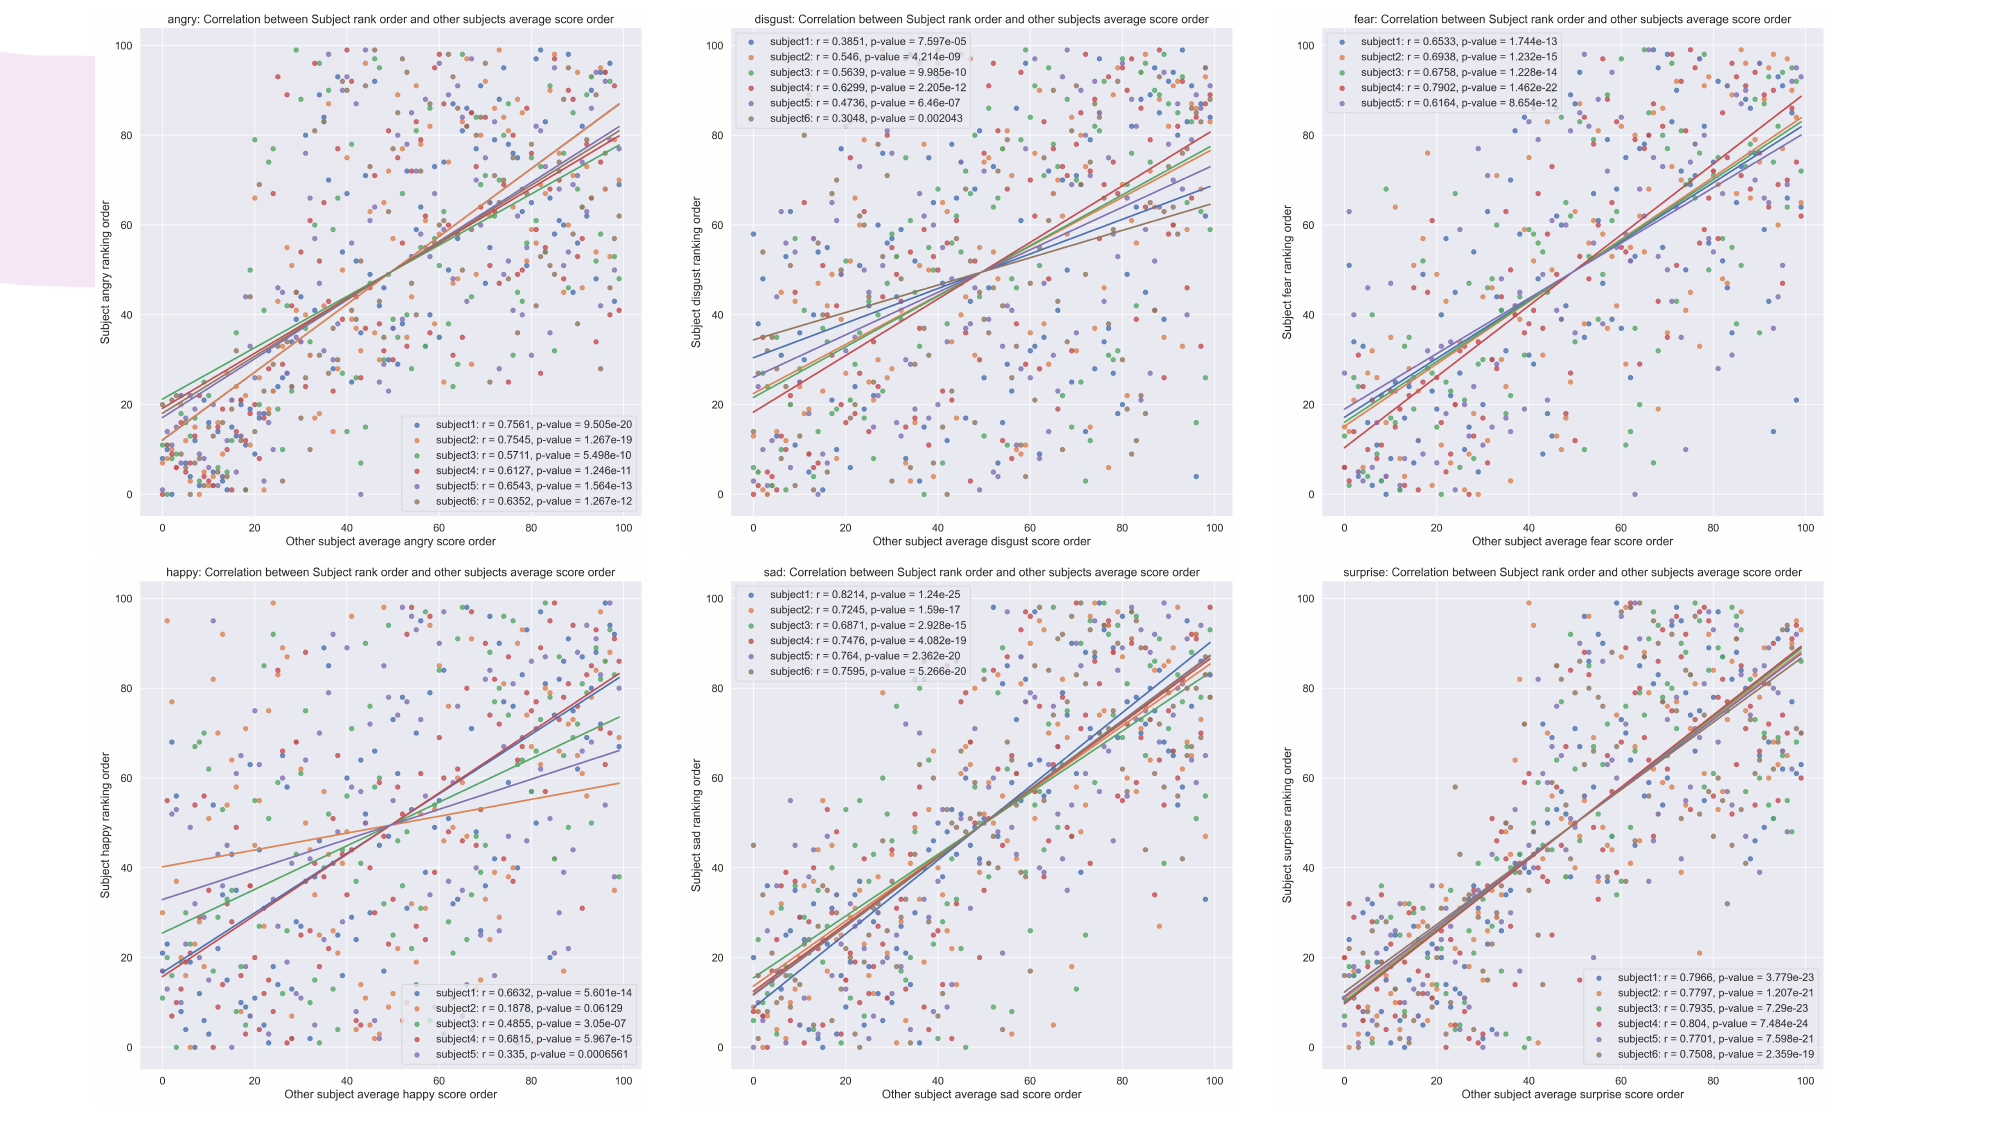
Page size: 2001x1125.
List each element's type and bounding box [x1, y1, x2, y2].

list [1277, 562, 1829, 1106]
picture [95, 562, 647, 1106]
picture [1277, 9, 1829, 553]
picture [686, 9, 1238, 553]
picture [686, 562, 1238, 1106]
picture [95, 9, 647, 553]
